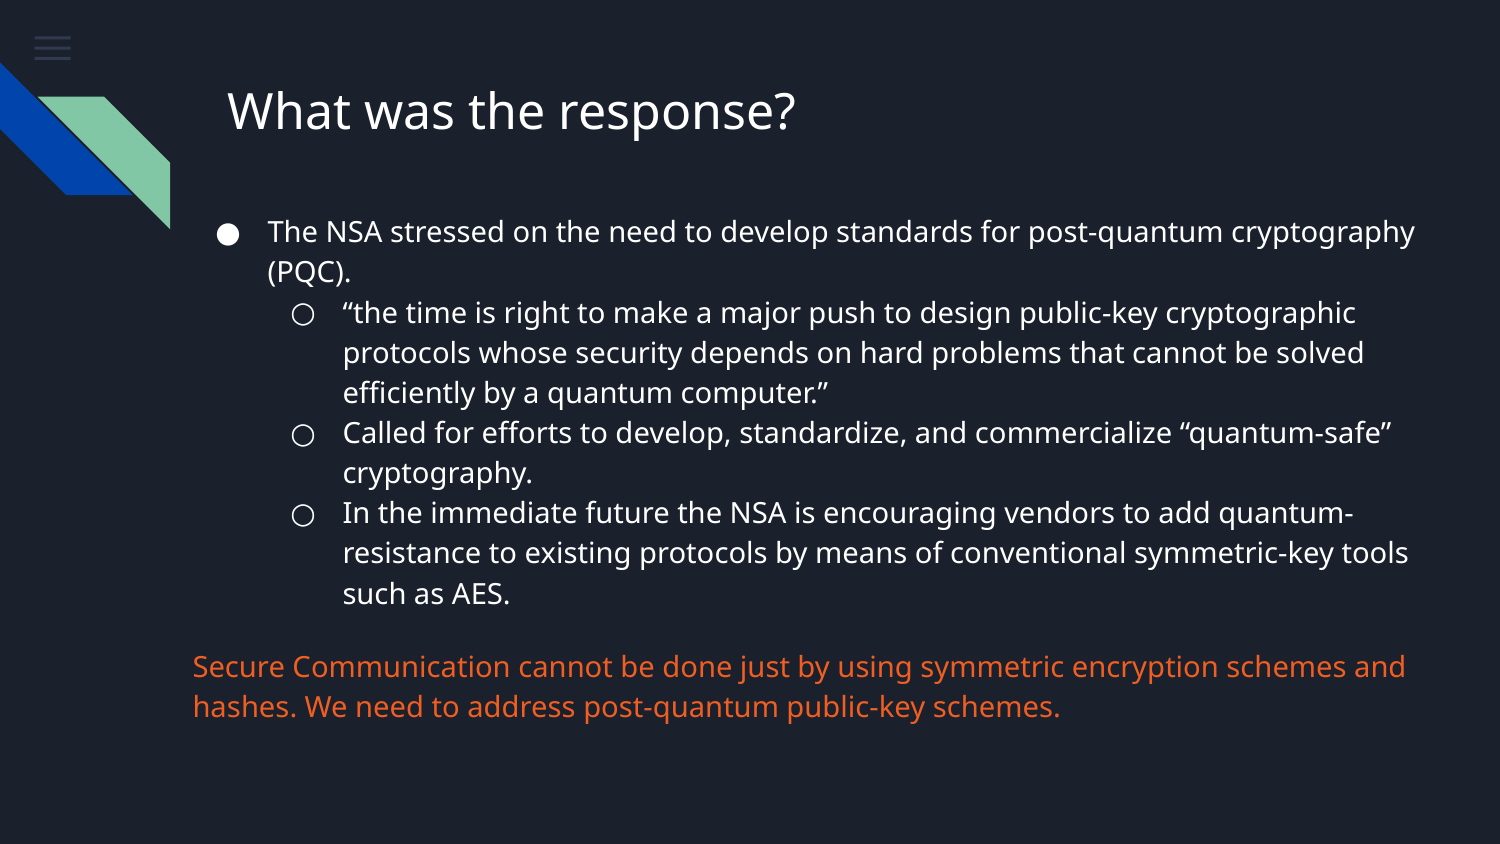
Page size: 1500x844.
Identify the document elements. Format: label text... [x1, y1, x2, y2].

list The NSA stressed on the need to develop standards for post-quantum cryptography (PQC). “the time is right to make a major push to design public-key cryptographic protocols whose security depends on hard problems that cannot be solved efficiently by a quantum computer.” Called for efforts to develop, standardize, and commercialize “quantum-safe” cryptography. In the immediate future the NSA is encouraging vendors to add quantum-resistance to existing protocols by means of conventional symmetric-key tools such as AES. Secure Communication cannot be done just by using symmetric encryption schemes and hashes. We need to address post-quantum public-key schemes. [177, 193, 1435, 777]
title What was the response? [212, 64, 1368, 166]
